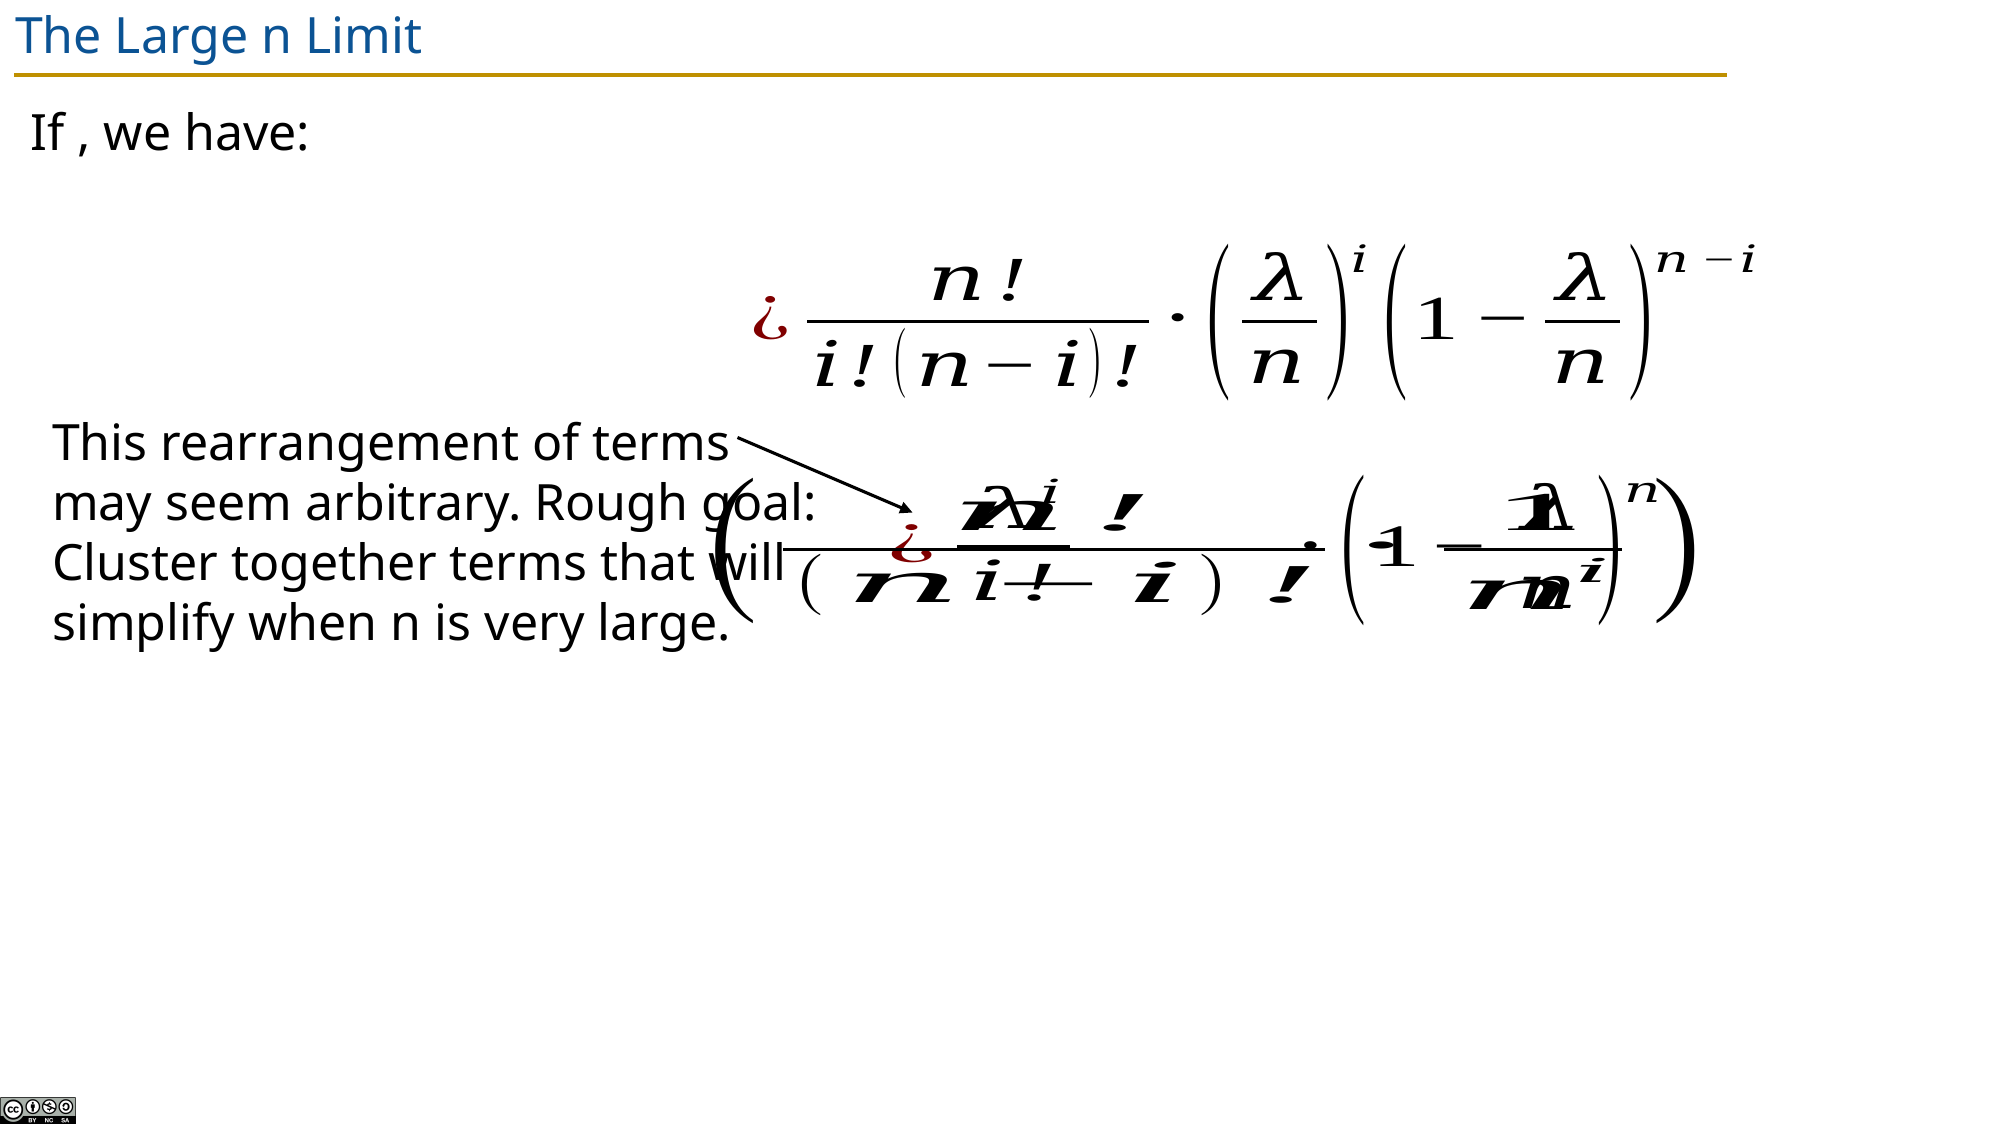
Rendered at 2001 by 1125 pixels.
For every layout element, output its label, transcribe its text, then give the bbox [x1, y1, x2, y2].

picture [0, 1097, 76, 1124]
title The Large n Limit [0, 0, 1725, 75]
text_box This rearrangement of terms may seem arbitrary. Rough goal: Cluster together terms that will simplify when n is very large. [37, 402, 913, 658]
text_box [736, 436, 913, 513]
